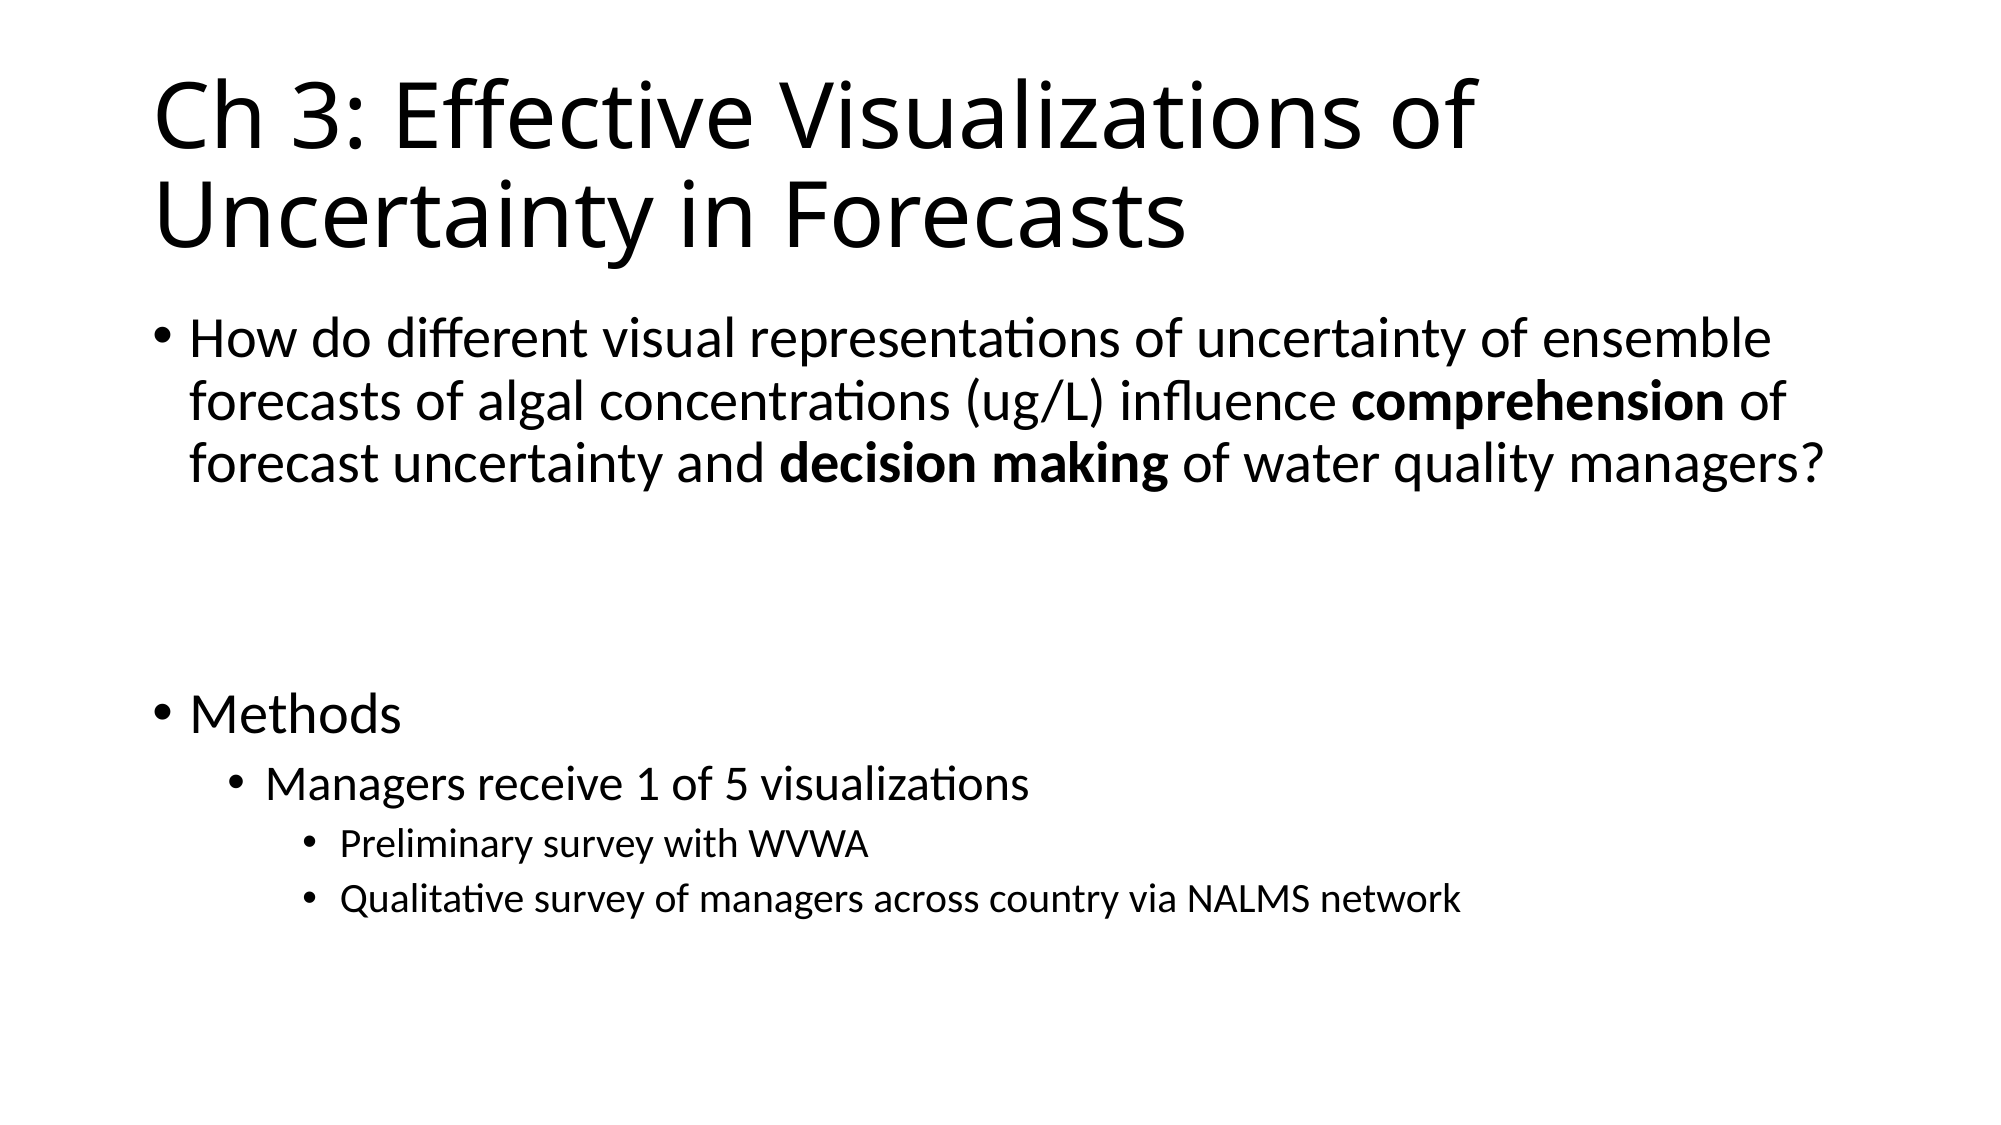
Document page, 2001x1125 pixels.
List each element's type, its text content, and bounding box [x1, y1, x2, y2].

list How do different visual representations of uncertainty of ensemble forecasts of algal concentrations (ug/L) influence comprehension of forecast uncertainty and decision making of water quality managers? Methods Managers receive 1 of 5 visualizations Preliminary survey with WVWA Qualitative survey of managers across country via NALMS network [137, 299, 1863, 1014]
title Ch 3: Effective Visualizations of Uncertainty in Forecasts [137, 59, 1863, 278]
